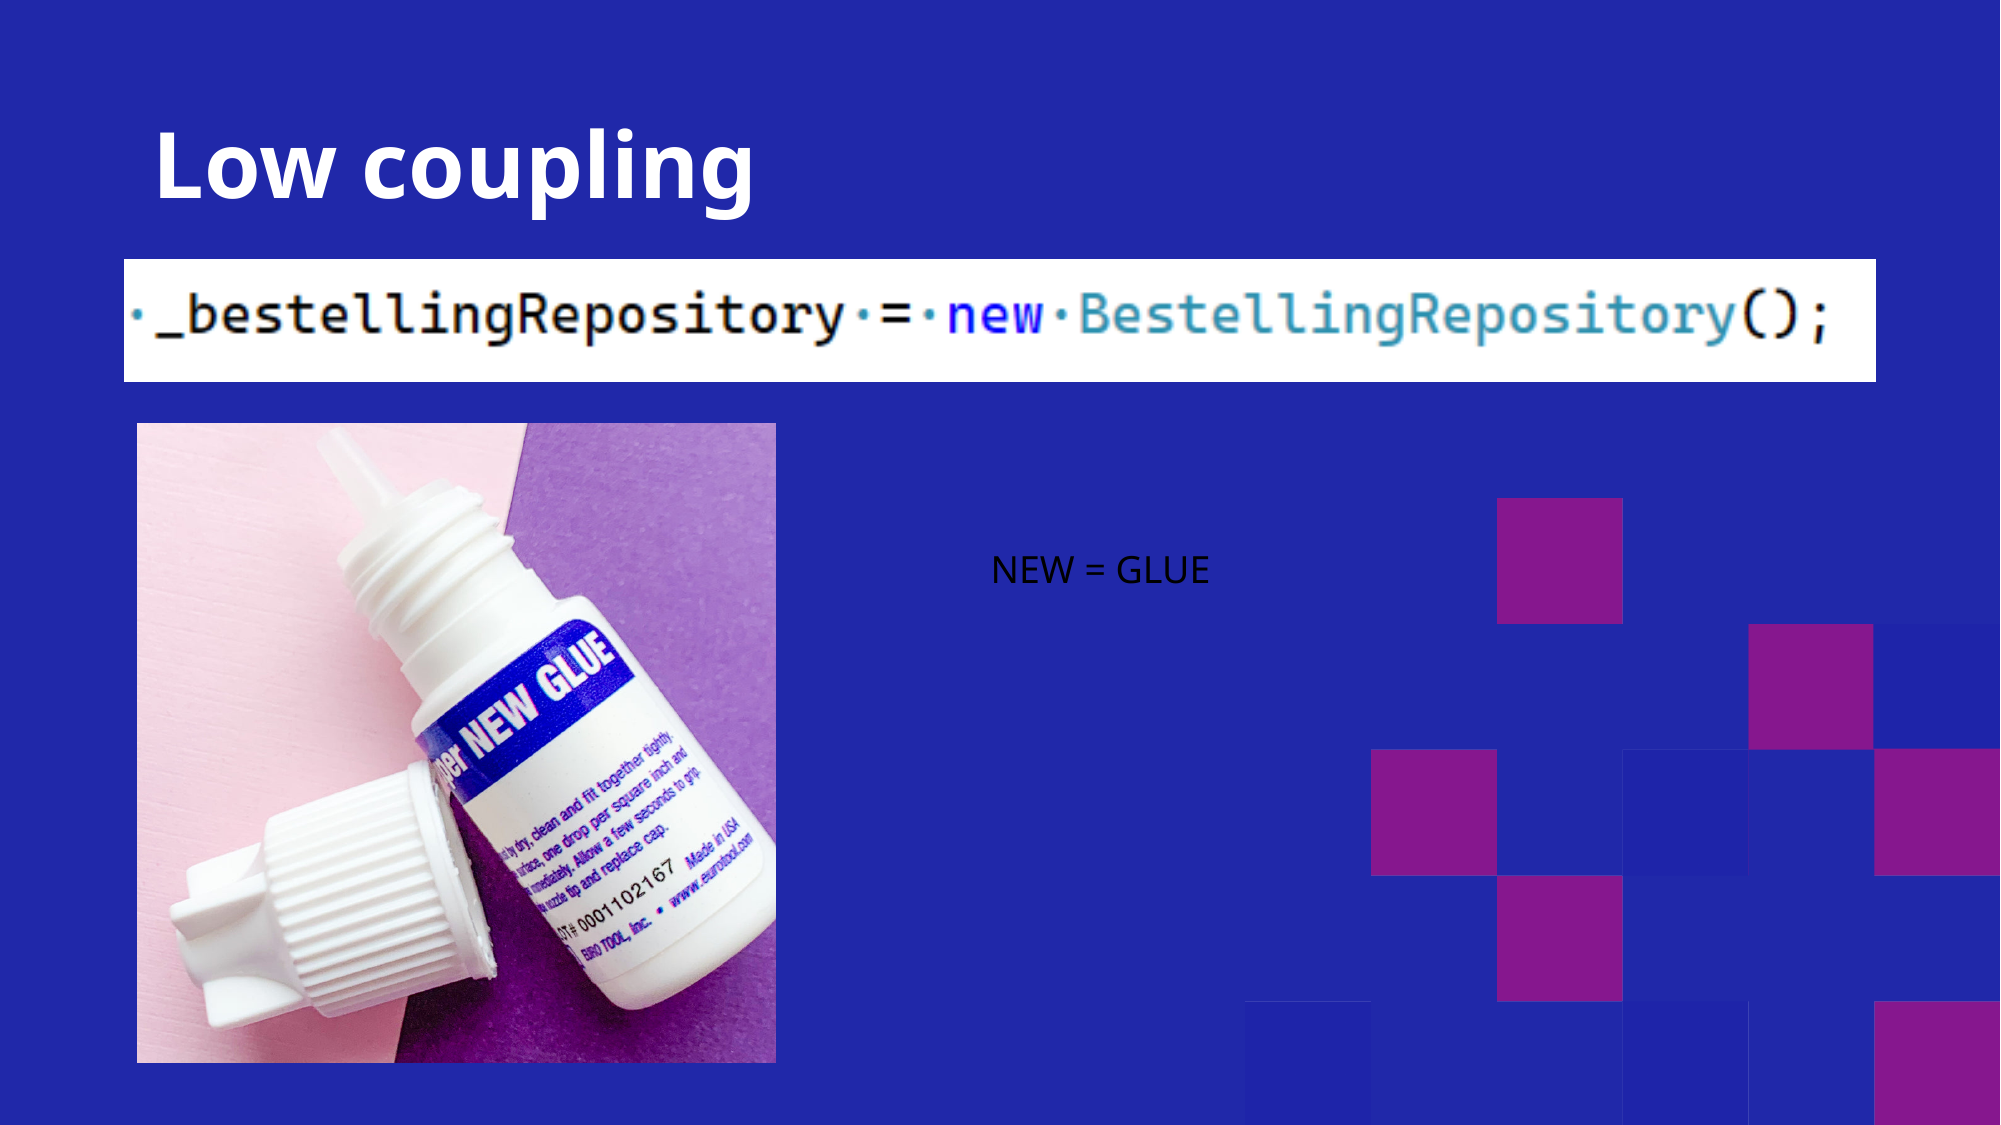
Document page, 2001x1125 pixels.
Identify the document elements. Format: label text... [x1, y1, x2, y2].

title Low coupling [137, 59, 1863, 258]
picture [136, 423, 777, 1063]
text_box NEW = GLUE [975, 538, 1738, 599]
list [123, 258, 1877, 383]
